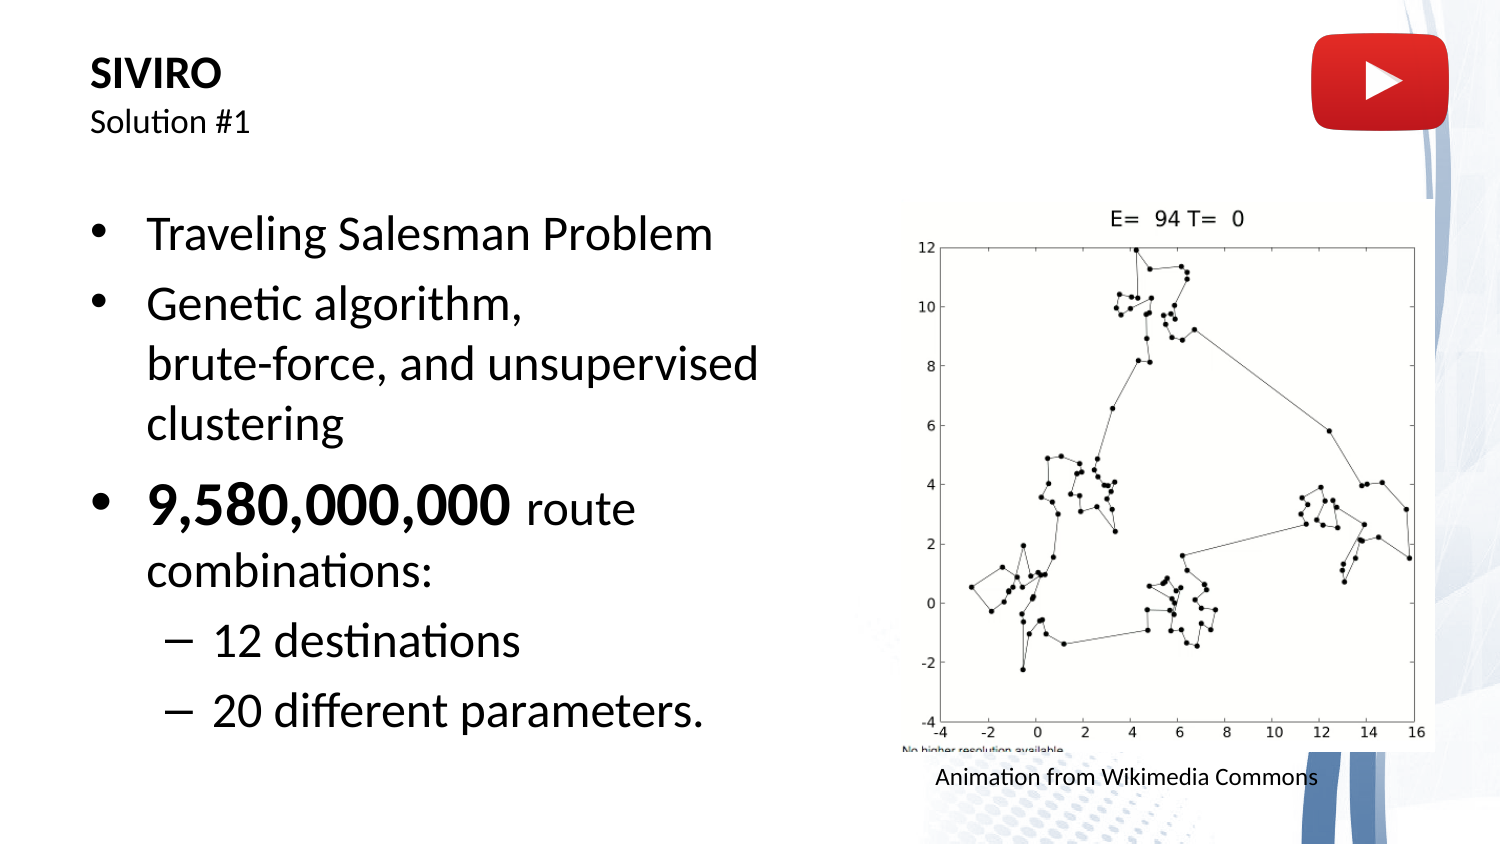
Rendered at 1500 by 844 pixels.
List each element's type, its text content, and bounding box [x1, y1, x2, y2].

list Traveling Salesman Problem Genetic algorithm, brute-force, and unsupervised clustering 9,580,000,000 route combinations: 12 destinations 20 different parameters. [75, 192, 867, 750]
title SIVIRO Solution #1 [75, 33, 1425, 149]
text_box Animation from Wikimedia Commons [920, 761, 1334, 799]
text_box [899, 198, 1436, 753]
picture [1310, 33, 1450, 132]
